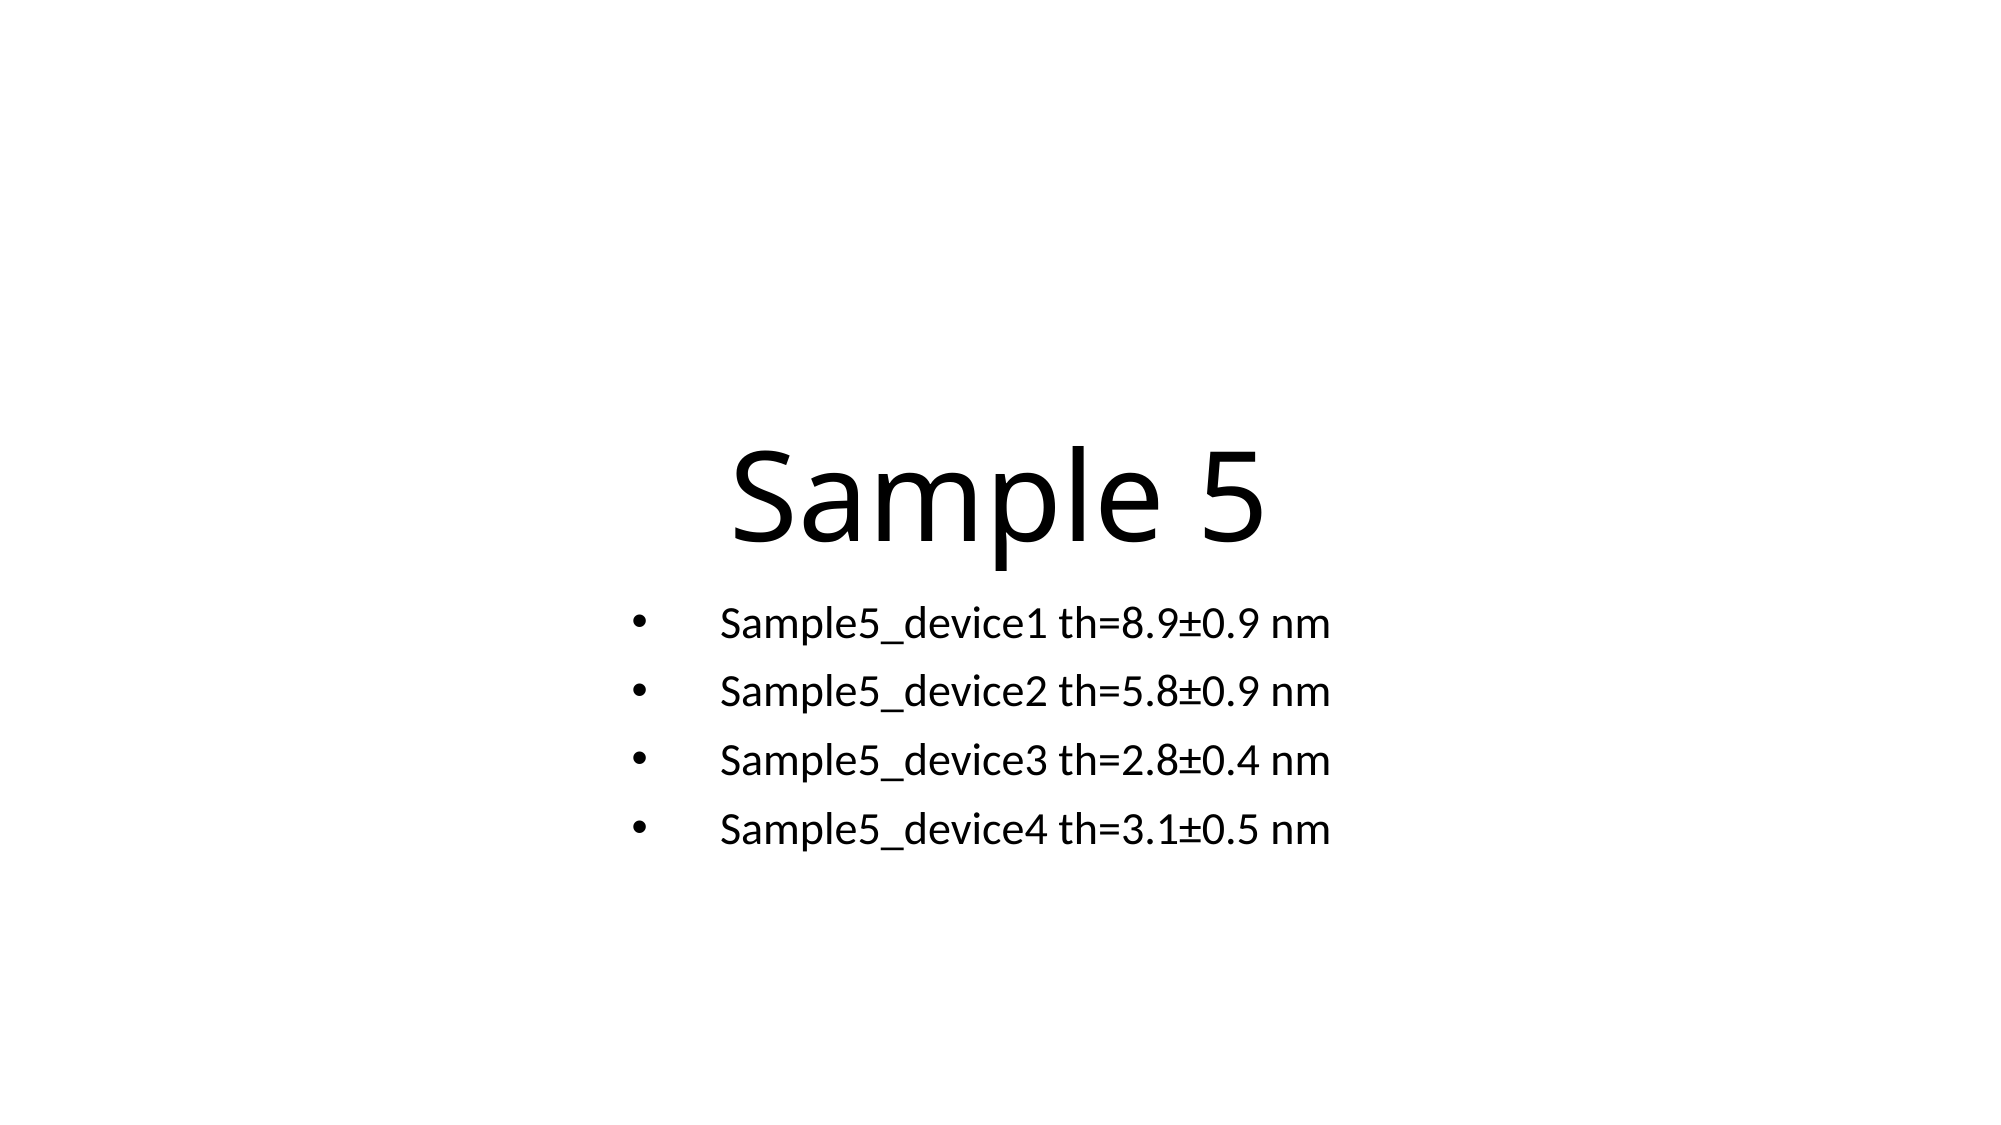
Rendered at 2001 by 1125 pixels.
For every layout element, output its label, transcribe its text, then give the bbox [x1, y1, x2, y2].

subtitle Sample5_device1 th=8.9±0.9 nm Sample5_device2 th=5.8±0.9 nm Sample5_device3 th=2.8±0.4 nm Sample5_device4 th=3.1±0.5 nm [249, 590, 1750, 863]
title Sample 5 [249, 184, 1750, 576]
